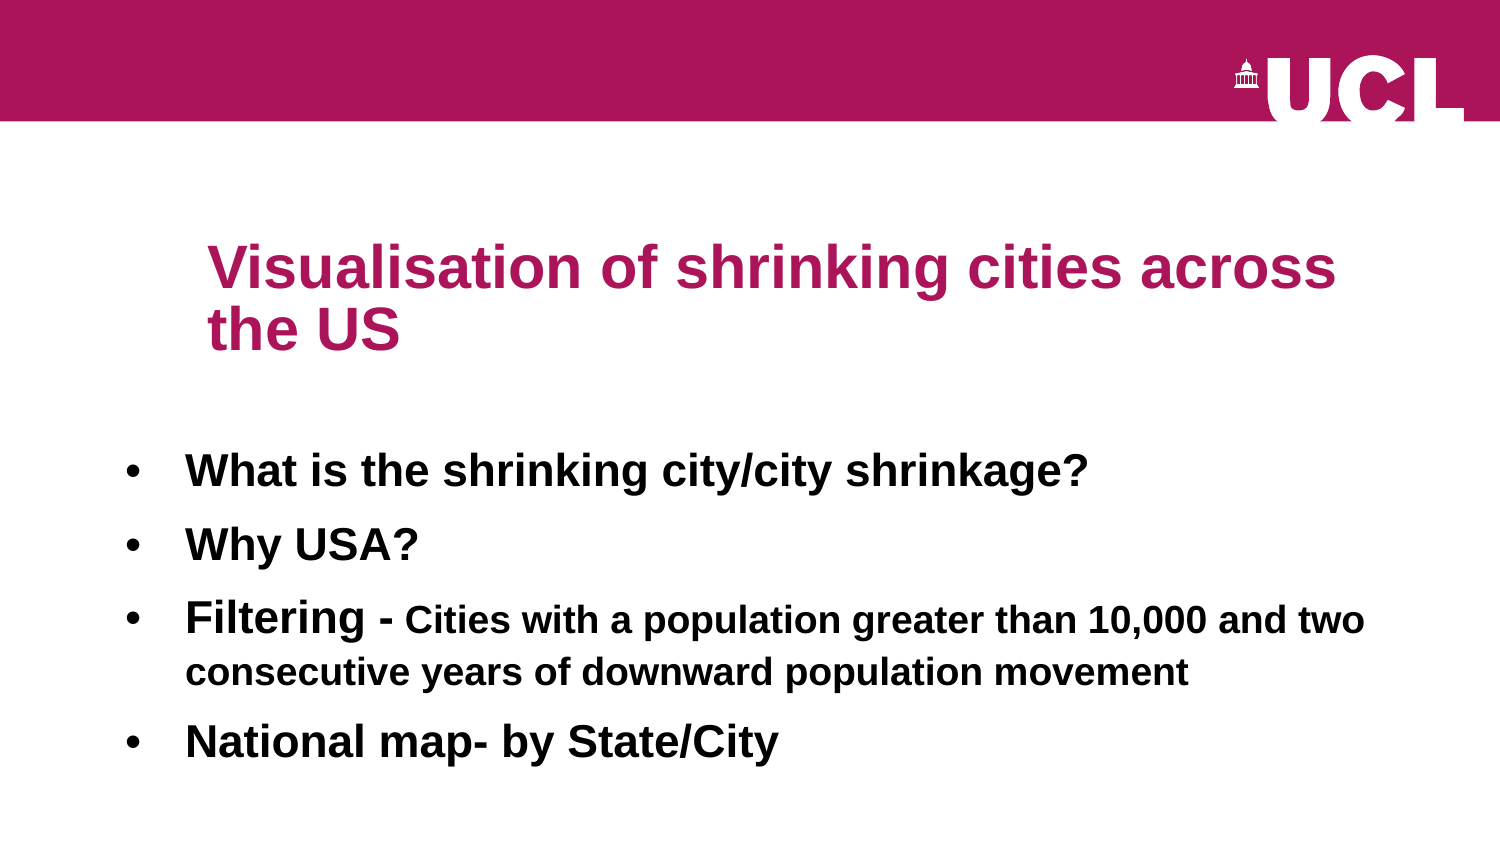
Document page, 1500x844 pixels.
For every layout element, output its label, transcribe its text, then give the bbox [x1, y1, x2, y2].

picture [1234, 58, 1259, 88]
list Visualisation of shrinking cities across the US What is the shrinking city/city shrinkage? Why USA? Filtering - Cities with a population greater than 10,000 and two consecutive years of downward population movement National map- by State/City [103, 163, 1458, 778]
